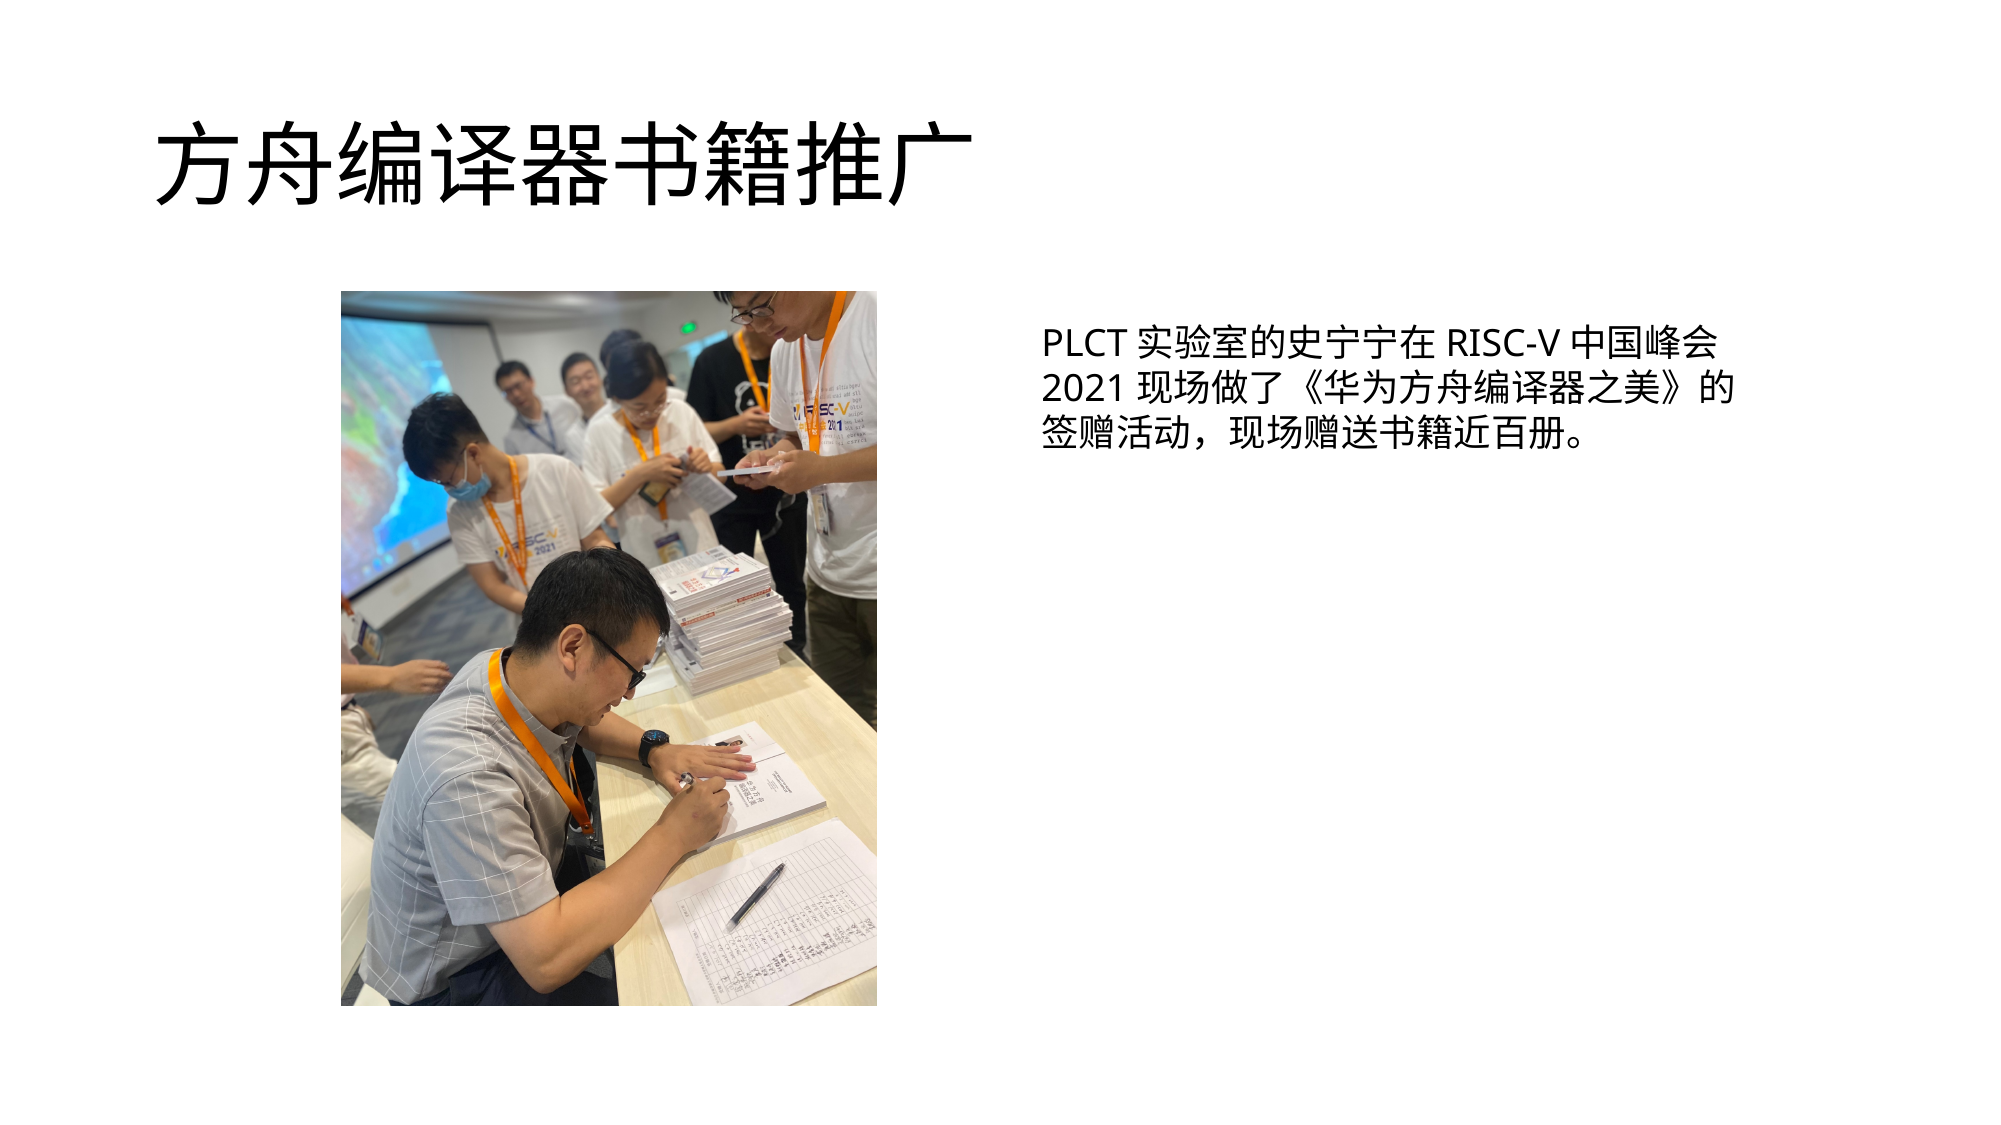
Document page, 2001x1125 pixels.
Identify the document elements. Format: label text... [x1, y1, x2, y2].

text_box PLCT实验室的史宁宁在RISC-V中国峰会2021现场做了《华为方舟编译器之美》的签赠活动，现场赠送书籍近百册。 [1026, 311, 1774, 462]
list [341, 291, 877, 1006]
title 方舟编译器书籍推广 [137, 59, 1863, 278]
